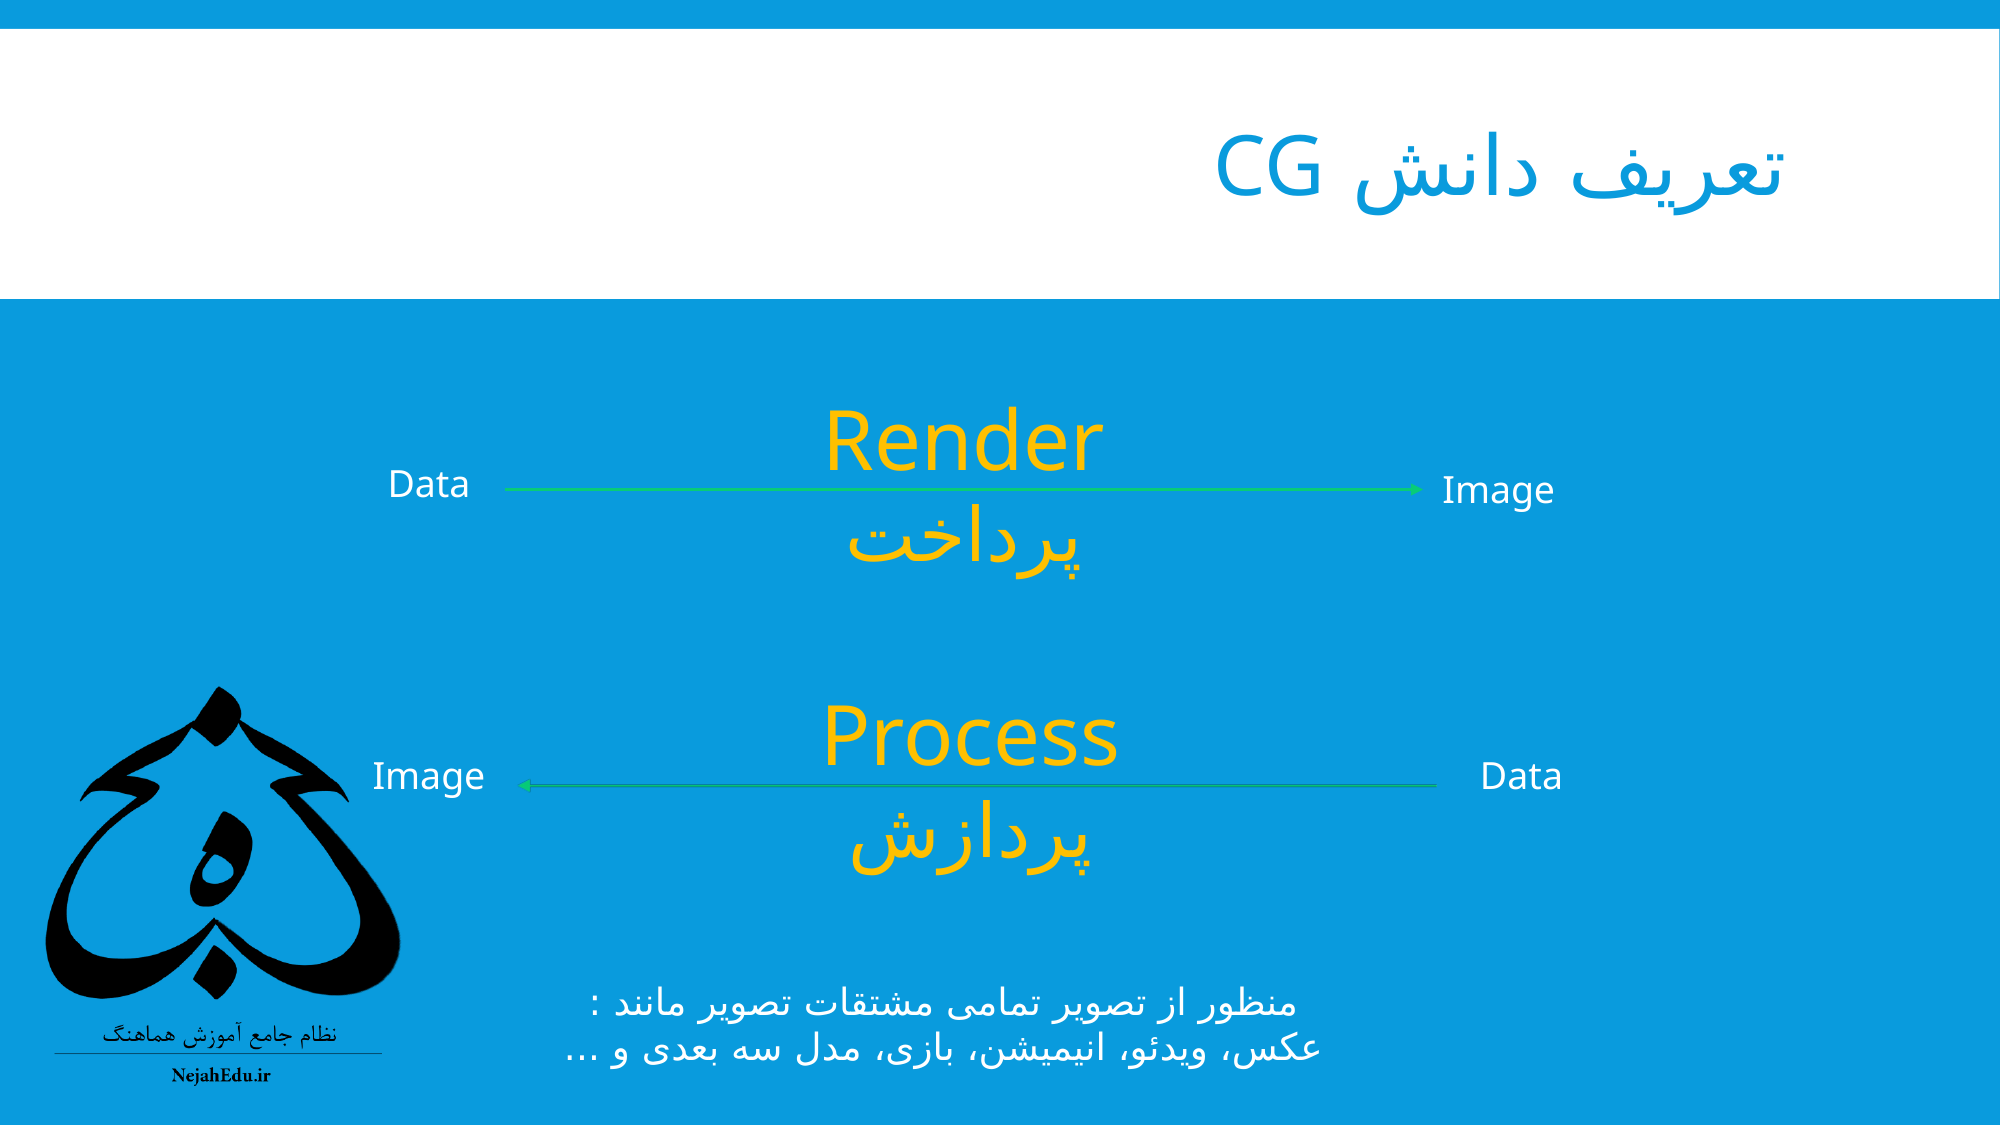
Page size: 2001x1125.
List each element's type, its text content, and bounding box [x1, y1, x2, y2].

picture [195, 947, 236, 998]
text_box Render پرداخت [807, 379, 1121, 484]
picture [375, 763, 383, 788]
text_box Process پردازش [805, 808, 1136, 880]
text_box Render پرداخت [807, 499, 1121, 584]
picture [394, 769, 402, 775]
picture [47, 689, 398, 997]
title تعریف دانش CG [197, 46, 1803, 295]
picture [389, 769, 393, 788]
text_box Data [1392, 744, 1651, 804]
text_box منظور از تصویر تمامی مشتقات تصویر مانند : عکس، ویدئو، انیمیشن، بازی، مدل سه بعدی و ... [537, 970, 1350, 1076]
text_box Process پردازش [805, 675, 1136, 767]
text_box Image [1369, 459, 1628, 519]
text_box Data [300, 452, 559, 512]
text_box Image [407, 744, 559, 804]
picture [520, 781, 530, 790]
